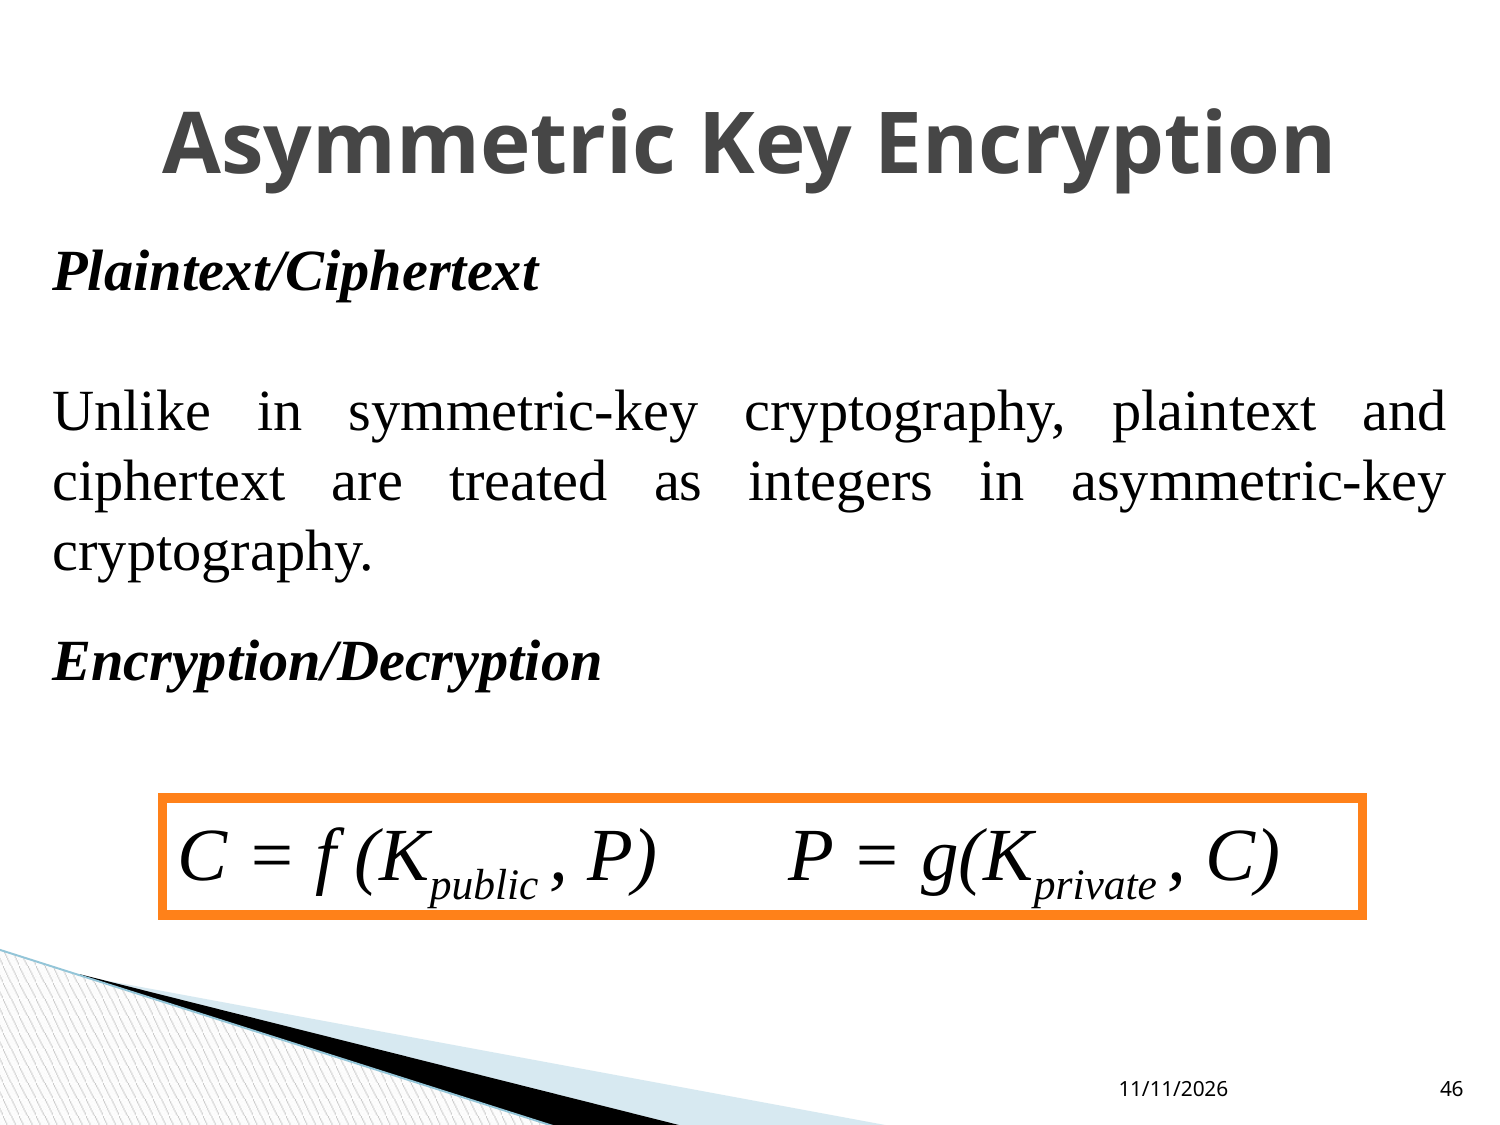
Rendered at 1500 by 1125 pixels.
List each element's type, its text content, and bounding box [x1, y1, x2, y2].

text_box C = f (Kpublic , P) P = g(Kprivate , C) [162, 797, 1363, 916]
text_box Encryption/Decryption [37, 614, 1463, 700]
text_box Plaintext/Ciphertext Unlike in symmetric-key cryptography, plaintext and ciphertext are treated as integers in asymmetric-key cryptography. [37, 224, 1463, 590]
title Asymmetric Key Encryption [75, 45, 1425, 224]
slide_number 46 [1418, 1051, 1479, 1112]
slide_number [1103, 1051, 1418, 1112]
